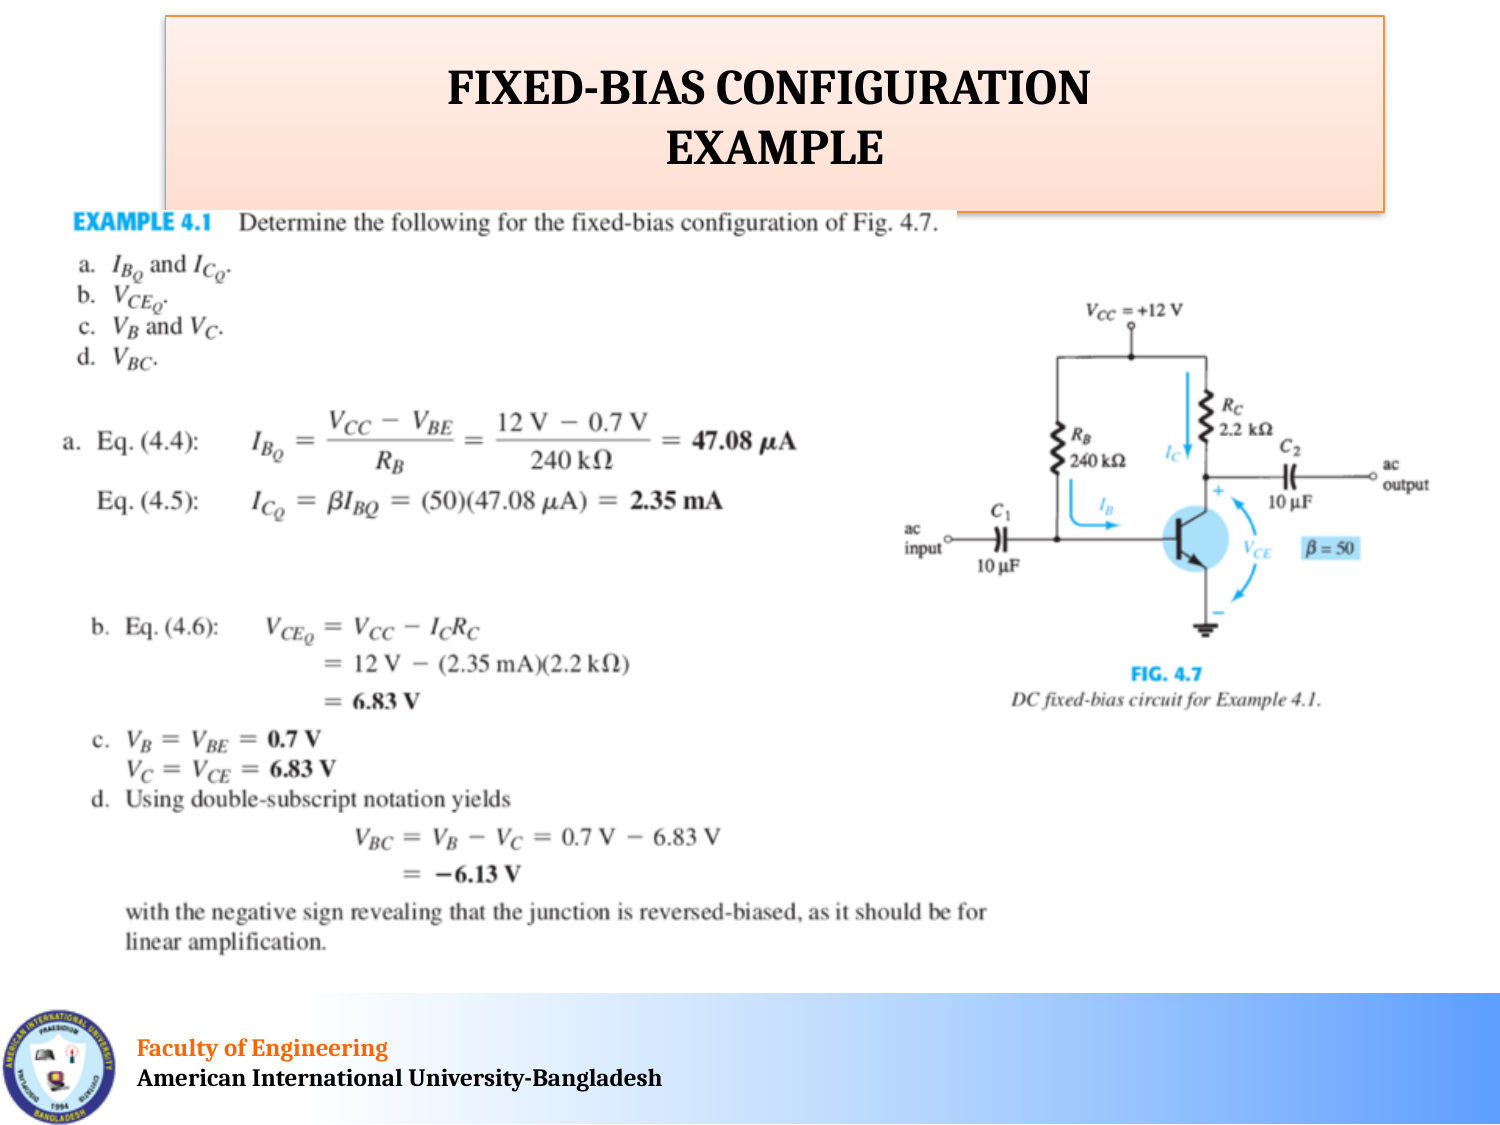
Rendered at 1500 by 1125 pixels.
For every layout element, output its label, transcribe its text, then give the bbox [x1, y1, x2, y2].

title FIXED-BIAS CONFIGURATION EXAMPLE [165, 15, 1385, 213]
picture [0, 1007, 119, 1125]
picture [57, 406, 812, 529]
picture [68, 210, 1443, 963]
